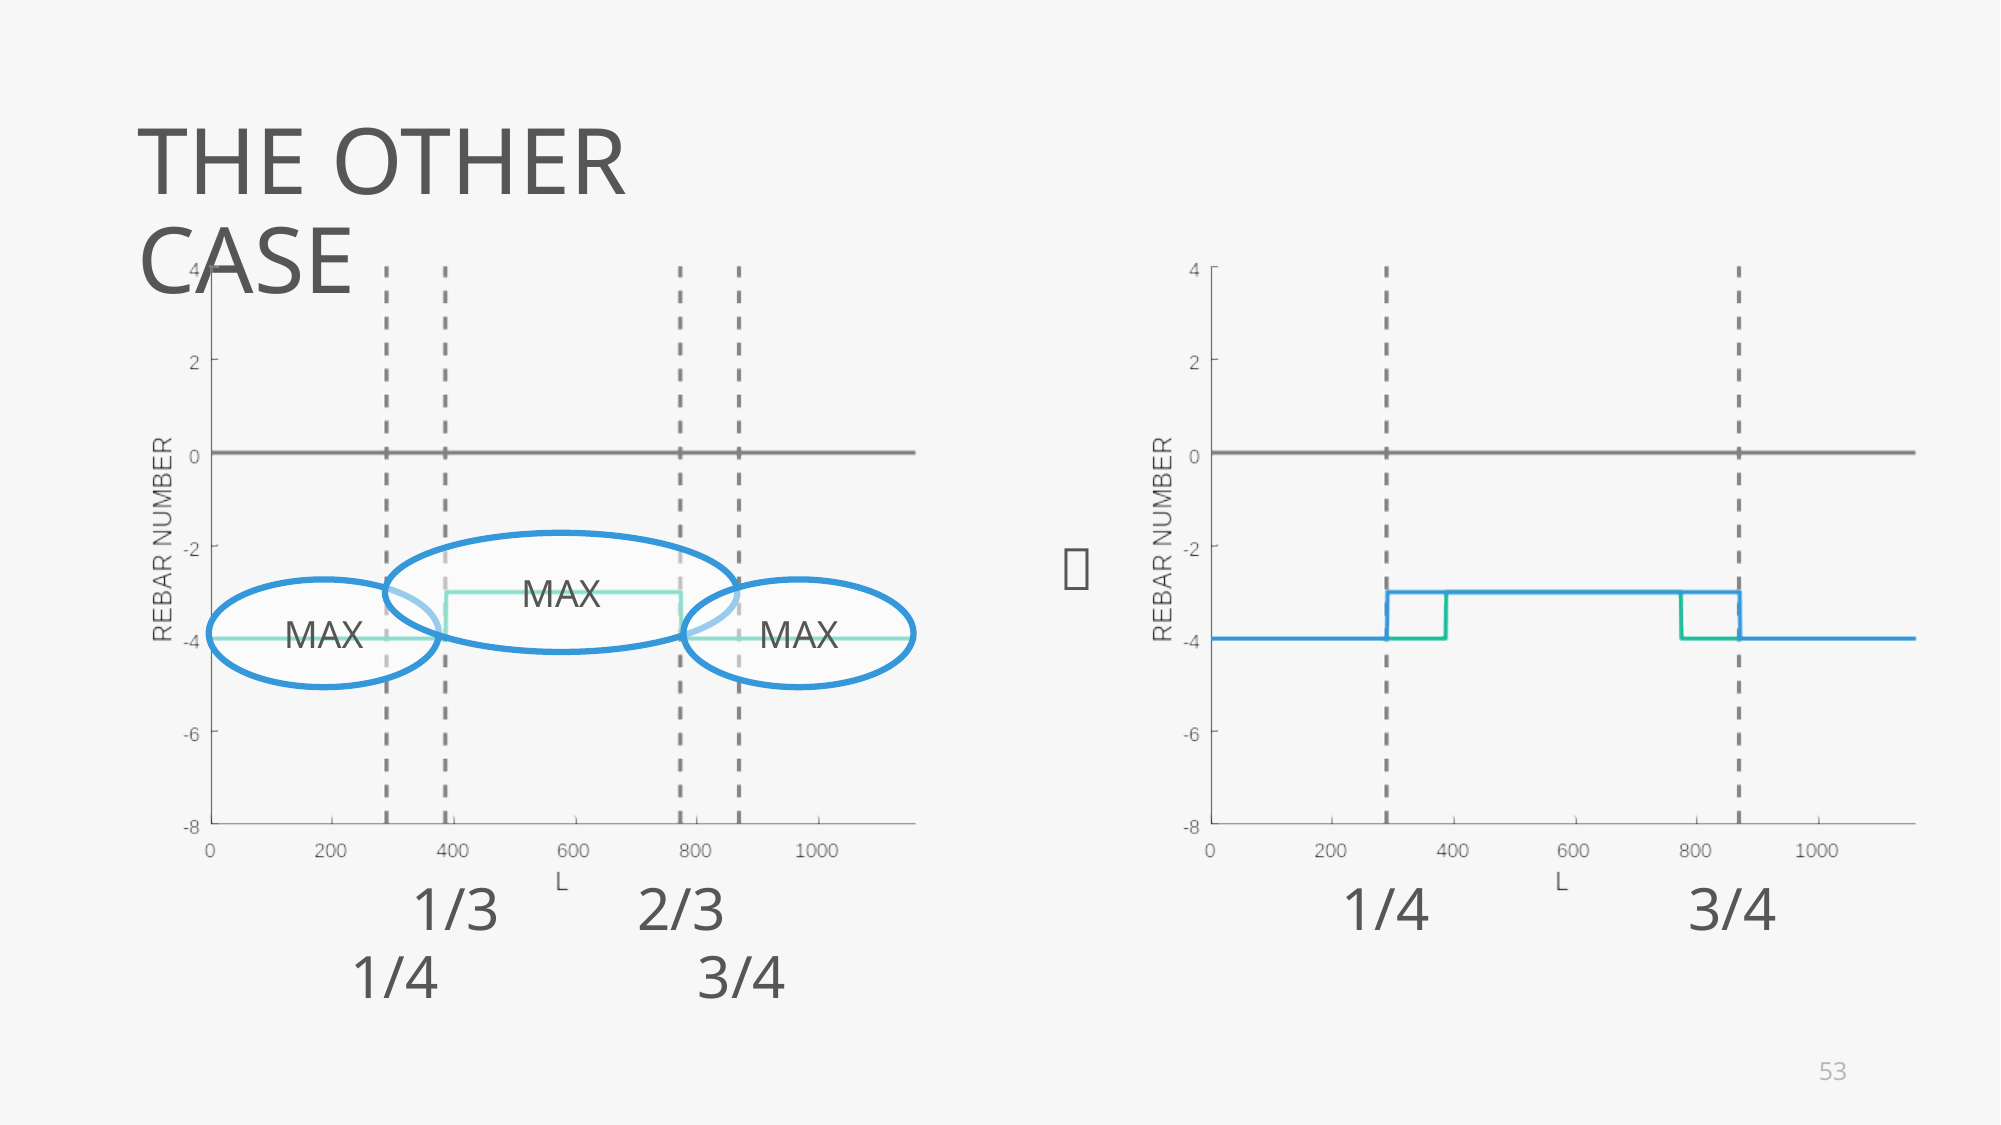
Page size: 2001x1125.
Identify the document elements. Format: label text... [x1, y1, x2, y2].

text_box 1/3 [411, 897, 515, 949]
picture [1092, 216, 2000, 897]
text_box 1/4 [350, 918, 454, 1018]
slide_number 53 [1412, 1042, 1863, 1103]
picture [92, 216, 1000, 897]
text_box 1/4 [1341, 897, 1445, 949]
text_box 2/3 [637, 897, 741, 949]
text_box 3/4 [1688, 897, 1792, 949]
list THE OTHER CASE [137, 108, 873, 216]
text_box 3/4 [697, 918, 801, 1018]
text_box  [1060, 510, 1092, 610]
